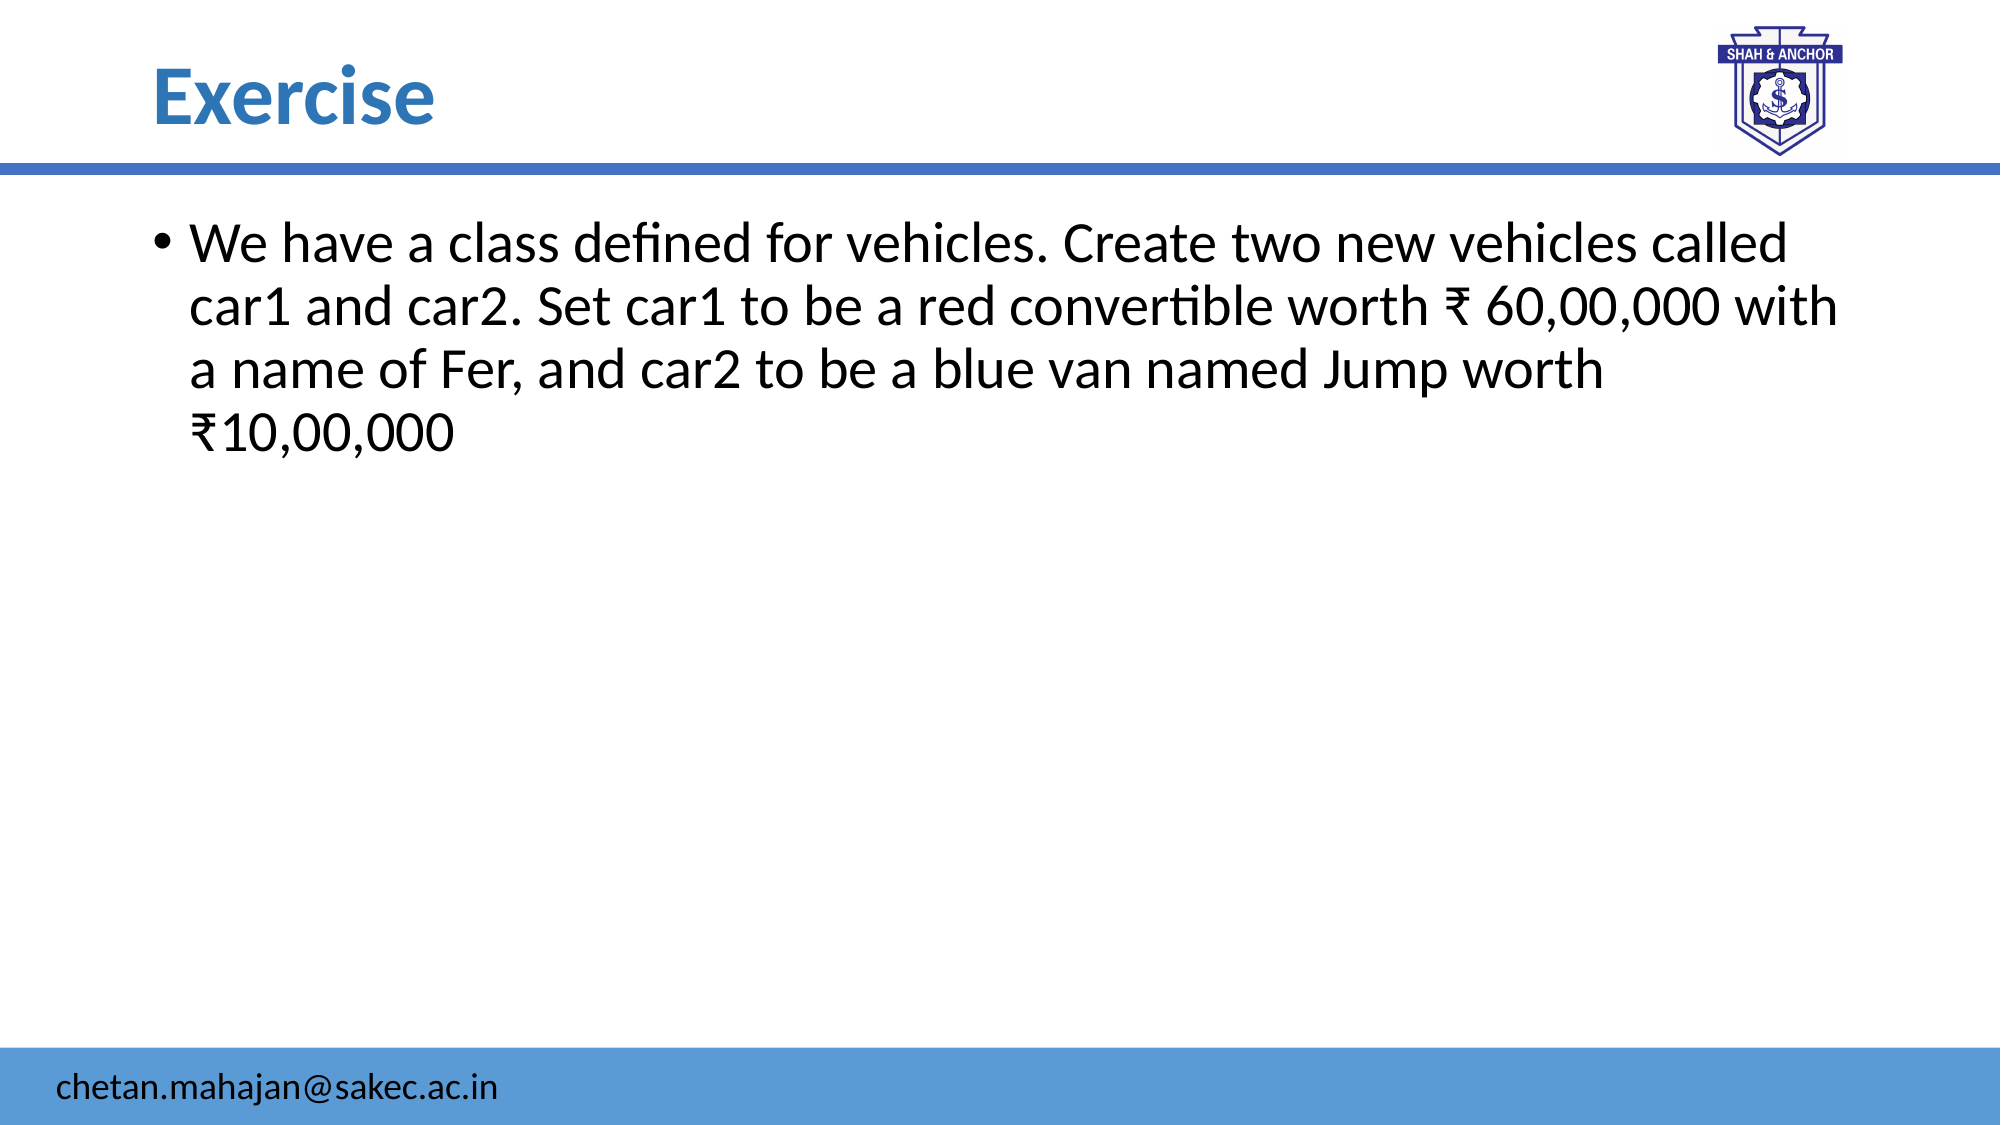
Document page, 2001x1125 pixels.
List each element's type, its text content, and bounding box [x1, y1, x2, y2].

list We have a class defined for vehicles. Create two new vehicles called car1 and car2. Set car1 to be a red convertible worth ₹ 60,00,000 with a name of Fer, and car2 to be a blue van named Jump worth ₹10,00,000 [137, 204, 1863, 1029]
title Exercise [137, 42, 1700, 150]
footer chetan.mahajan@sakec.ac.in [41, 1054, 717, 1115]
